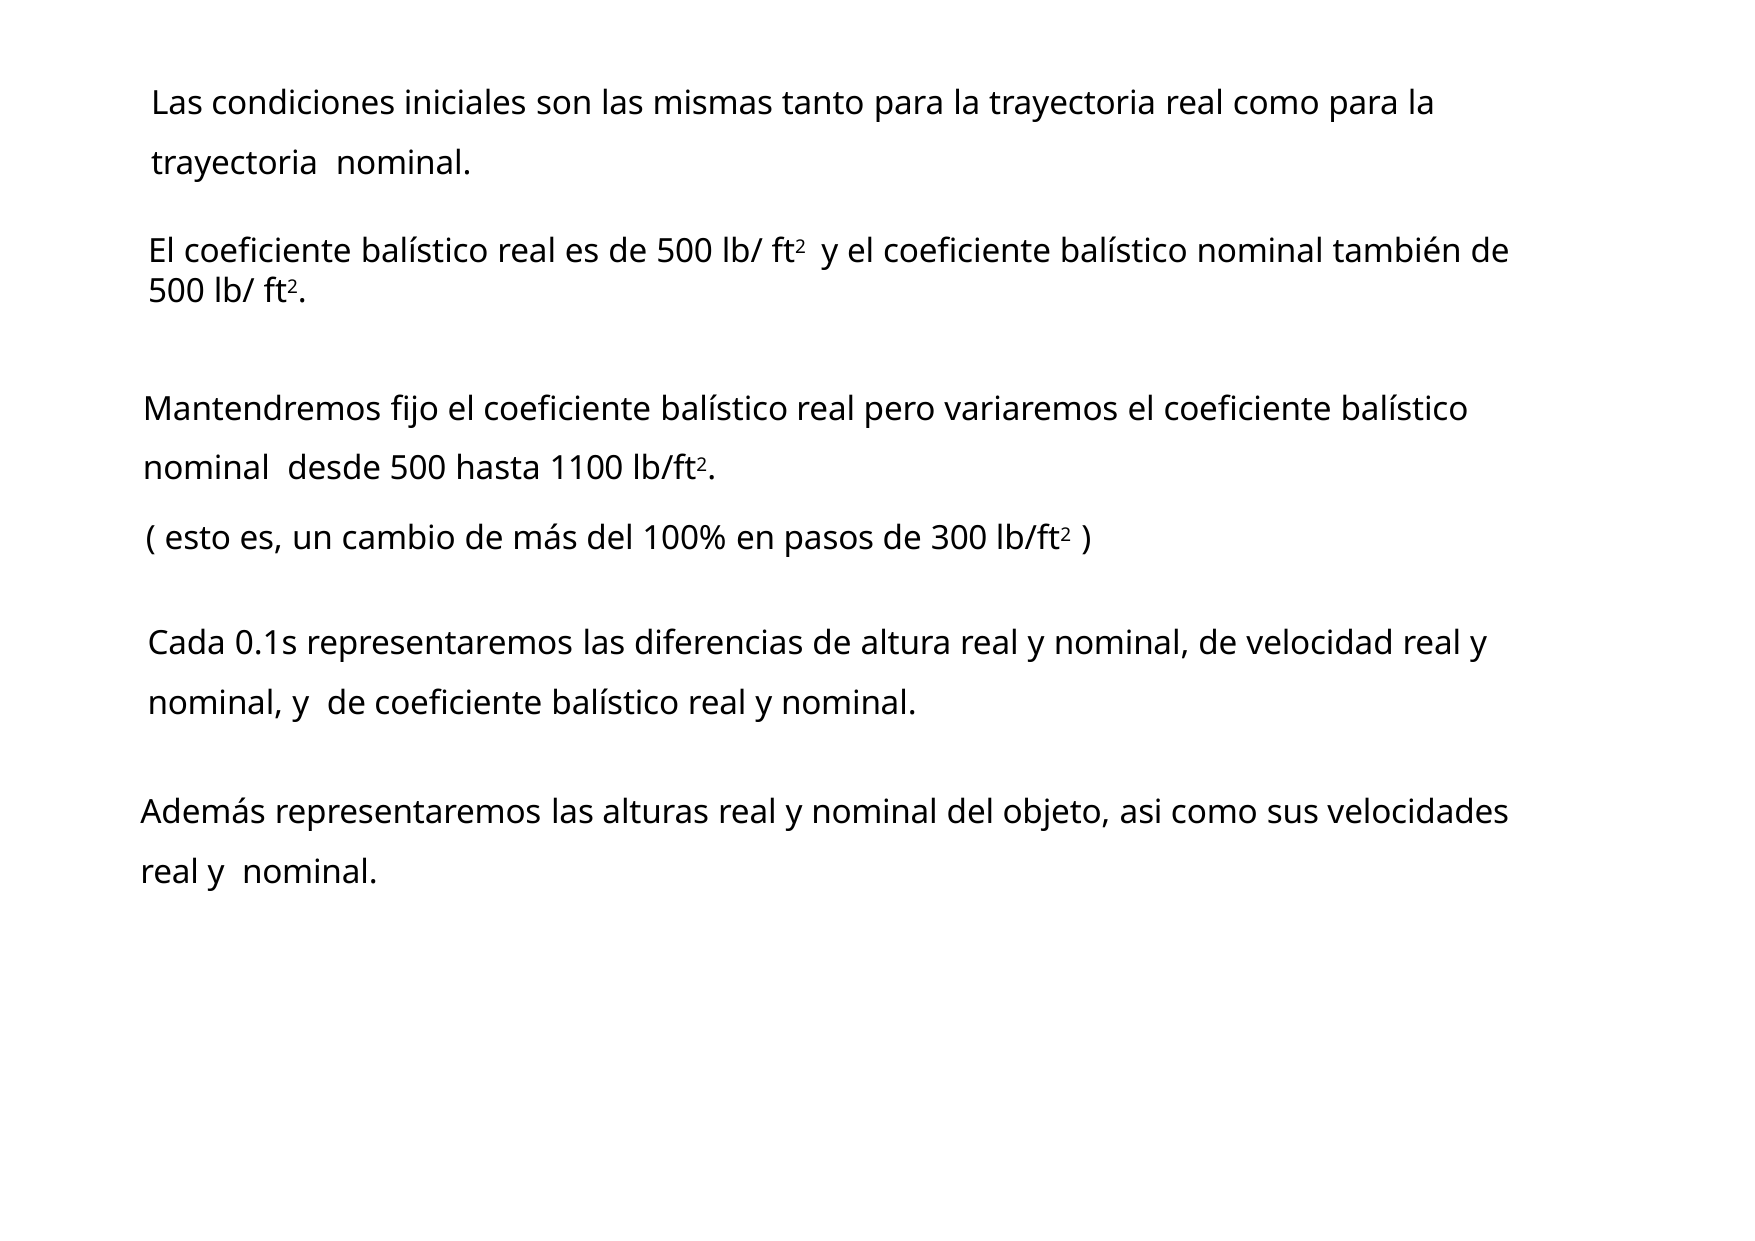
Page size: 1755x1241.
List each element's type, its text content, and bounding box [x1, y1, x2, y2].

text_box Las condiciones iniciales son las mismas tanto para la trayectoria real como para la trayectoria nominal. El coeficiente balístico real es de 500 lb/ ft2 y el coeficiente balístico nominal también de 500 lb/ ft2. Mantendremos fijo el coeficiente balístico real pero variaremos el coeficiente balístico nominal desde 500 hasta 1100 lb/ft2. ( esto es, un cambio de más del 100% en pasos de 300 lb/ft2 ) Cada 0.1s representaremos las diferencias de altura real y nominal, de velocidad real y nominal, y de coeficiente balístico real y nominal. Además representaremos las alturas real y nominal del objeto, asi como sus velocidades real y nominal. [128, 59, 1630, 890]
